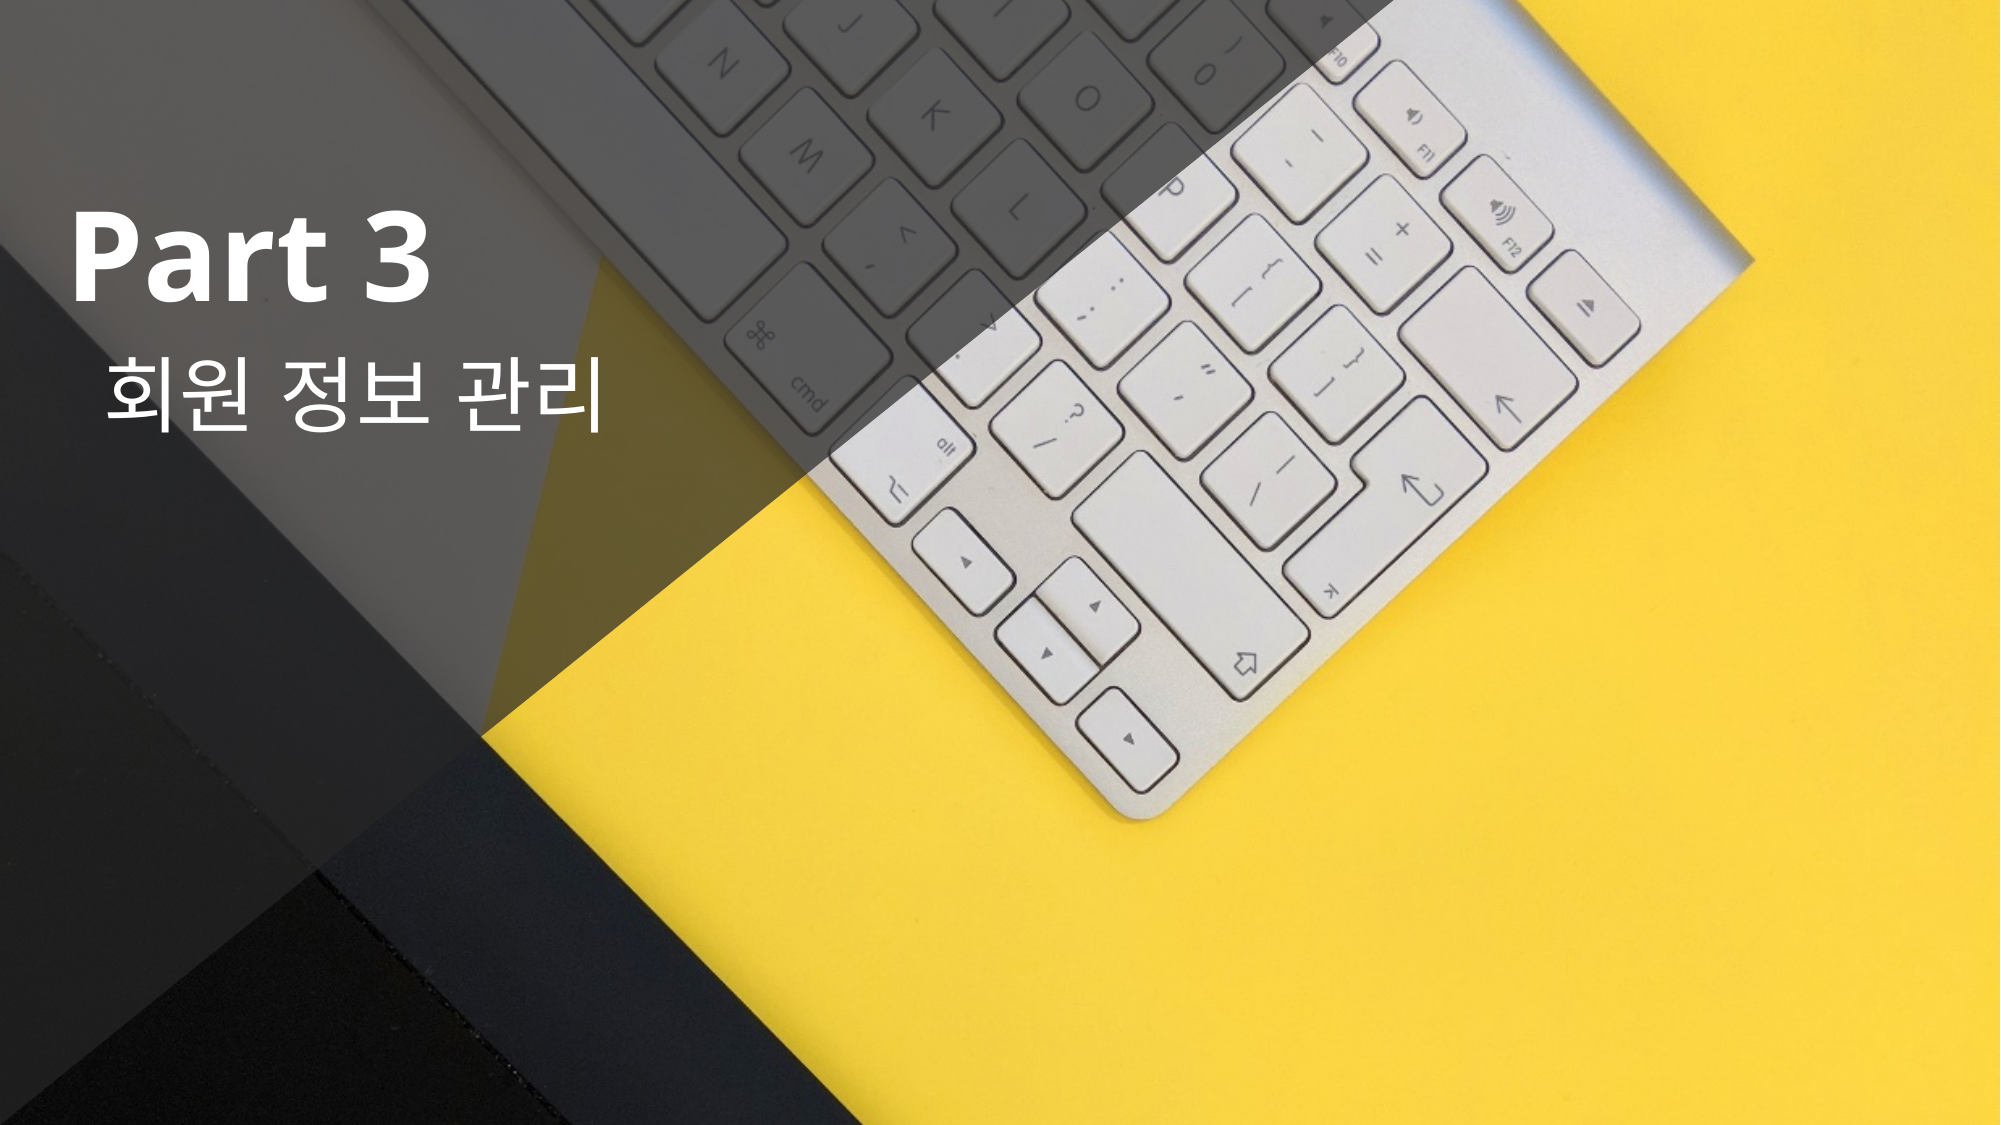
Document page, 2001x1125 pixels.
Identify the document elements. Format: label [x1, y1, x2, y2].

text_box [0, 0, 1394, 1125]
picture [1394, 0, 2000, 1125]
